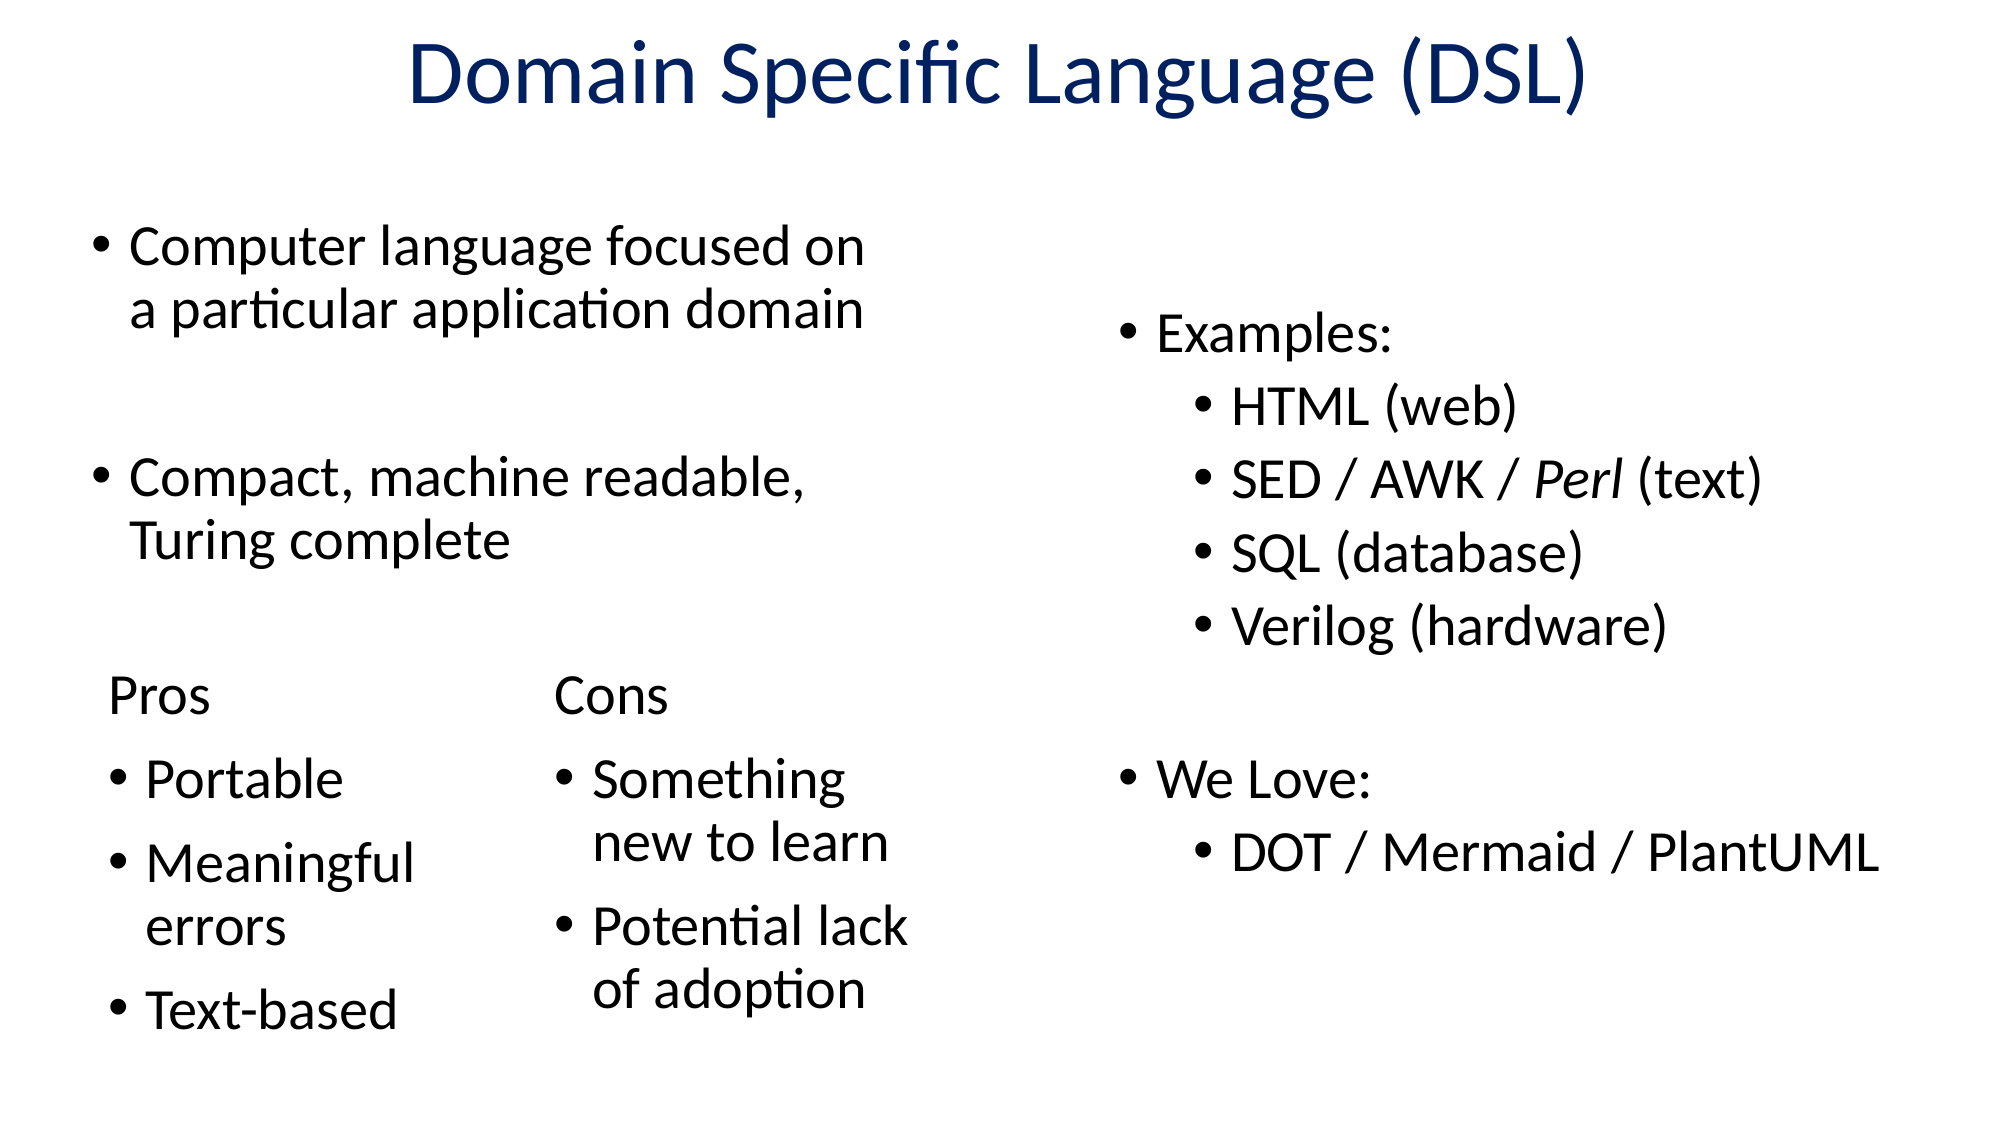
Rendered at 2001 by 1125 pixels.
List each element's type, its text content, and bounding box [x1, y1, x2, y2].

text_box Pros Portable Meaningful errors Text-based [93, 656, 484, 1050]
text_box Examples: HTML (web) SED / AWK / Perl (text) SQL (database) Verilog (hardware) [1103, 294, 1923, 666]
list Computer language focused on a particular application domain Compact, machine readable, Turing complete [76, 208, 897, 861]
text_box We Love: DOT / Mermaid / PlantUML [1103, 740, 1923, 892]
title Domain Specific Language (DSL) [33, 2, 1967, 145]
text_box Cons Something new to learn Potential lack of adoption [539, 656, 931, 1029]
